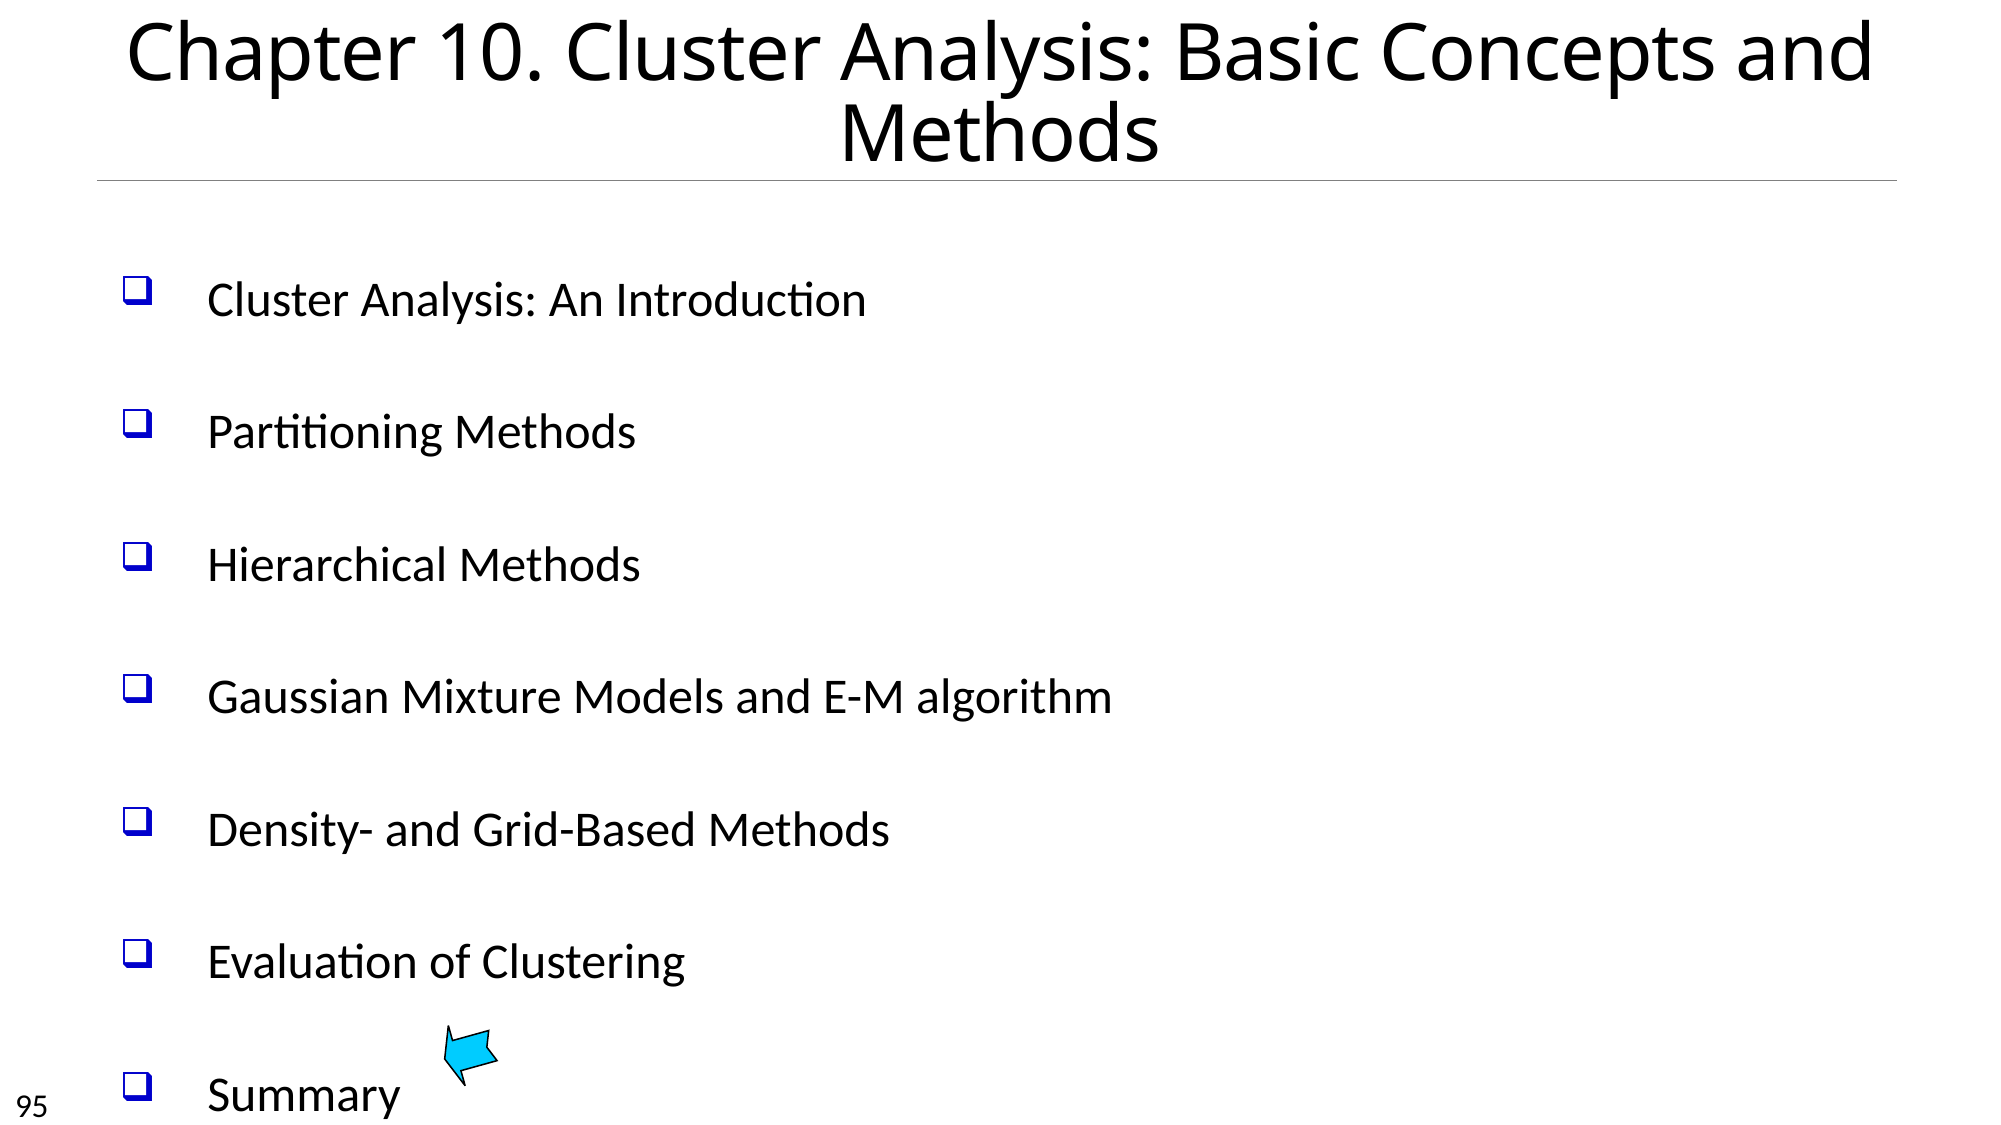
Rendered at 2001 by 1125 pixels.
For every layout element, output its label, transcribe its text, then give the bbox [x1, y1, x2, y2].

title Chapter 10. Cluster Analysis: Basic Concepts and Methods [0, 15, 2000, 179]
text_box [444, 1025, 498, 1086]
list Cluster Analysis: An Introduction Partitioning Methods Hierarchical Methods Gaussian Mixture Models and E-M algorithm Density- and Grid-Based Methods Evaluation of Clustering Summary [104, 198, 1896, 1117]
